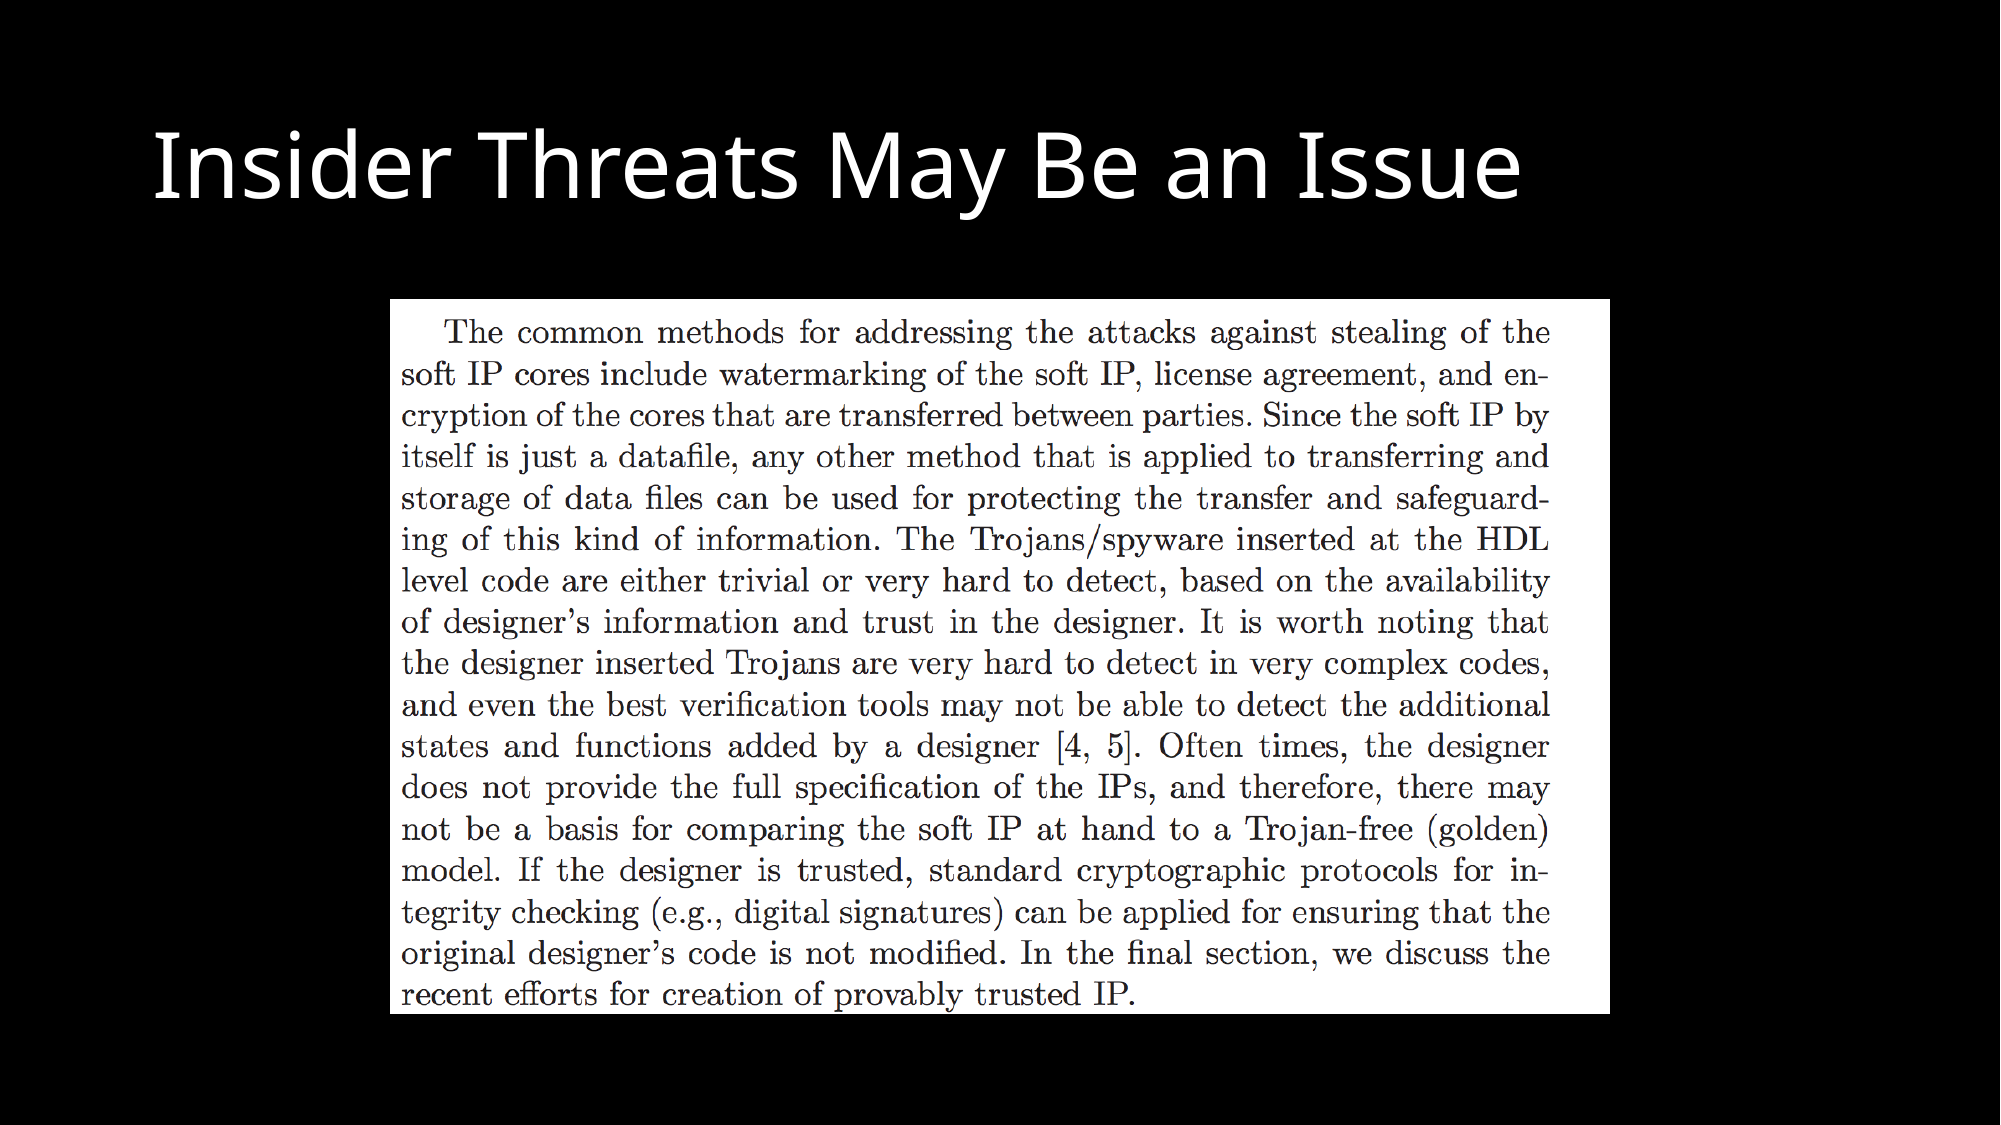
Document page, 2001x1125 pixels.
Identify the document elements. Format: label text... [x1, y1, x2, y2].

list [389, 299, 1610, 1014]
title Insider Threats May Be an Issue [137, 59, 1863, 278]
